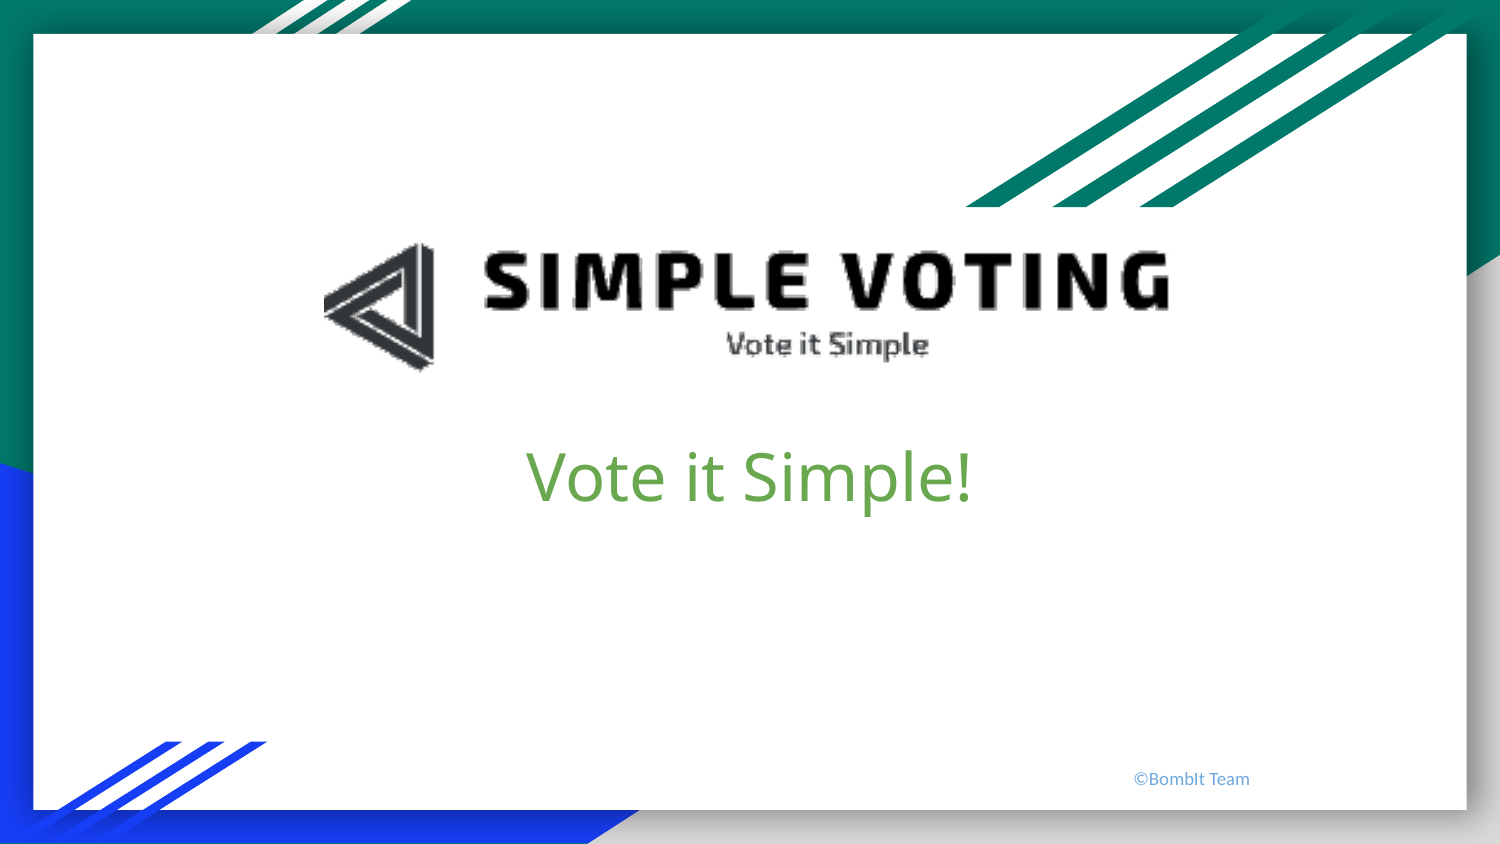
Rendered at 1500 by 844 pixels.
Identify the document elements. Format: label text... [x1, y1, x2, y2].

title Vote it Simple! [324, 406, 1176, 544]
text_box ©BombIt Team [1118, 752, 1461, 804]
picture [324, 237, 1176, 376]
